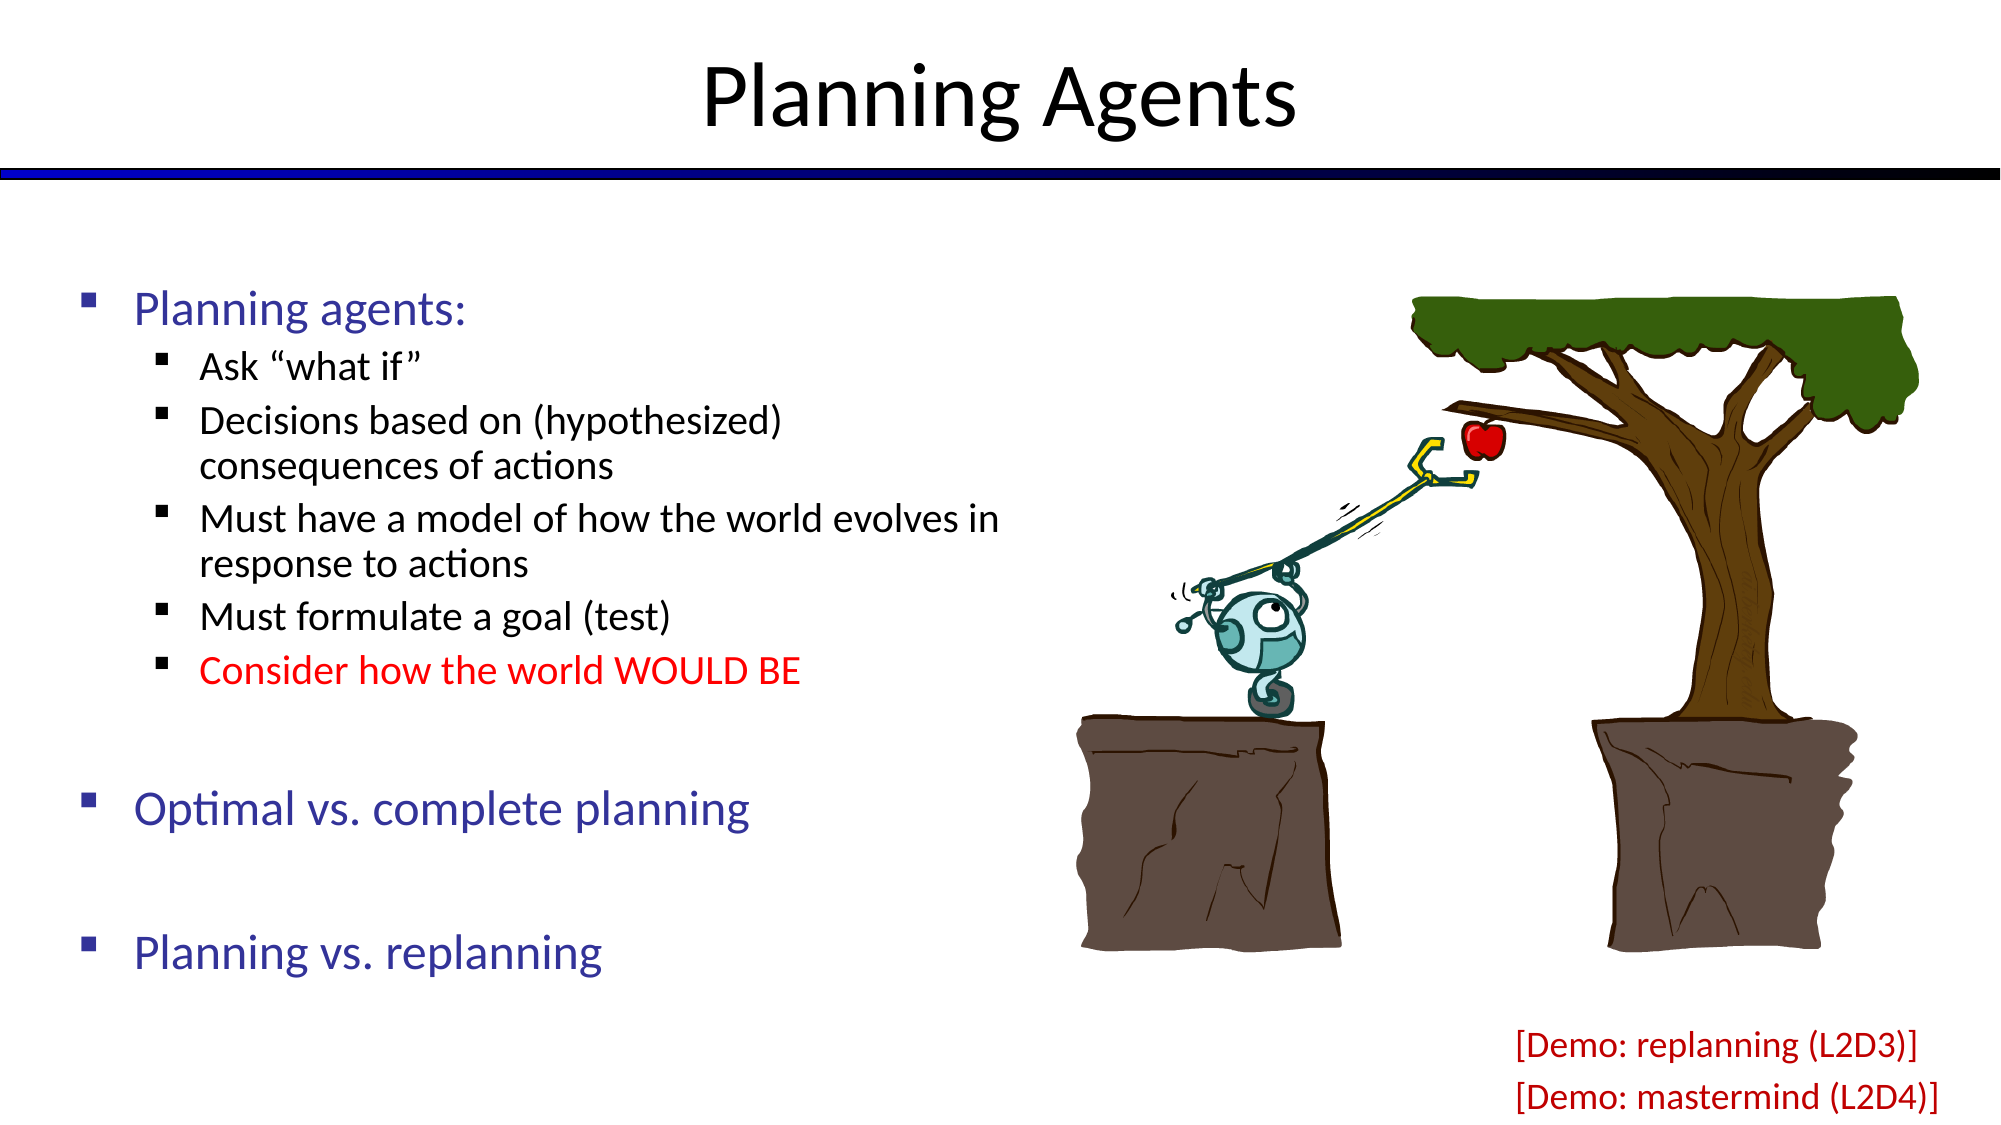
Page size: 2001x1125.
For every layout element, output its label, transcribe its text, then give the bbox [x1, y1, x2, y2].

picture [1062, 286, 1927, 963]
title Planning Agents [0, 0, 2000, 184]
text_box [Demo: replanning (L2D3)] [1499, 1012, 1963, 1064]
text_box [Demo: mastermind (L2D4)] [1499, 1064, 1963, 1125]
list Planning agents: Ask “what if” Decisions based on (hypothesized) consequences of actions Must have a model of how the world evolves in response to actions Must formulate a goal (test) Consider how the world WOULD BE Optimal vs. complete planning Planning vs. replanning [62, 274, 1038, 1018]
